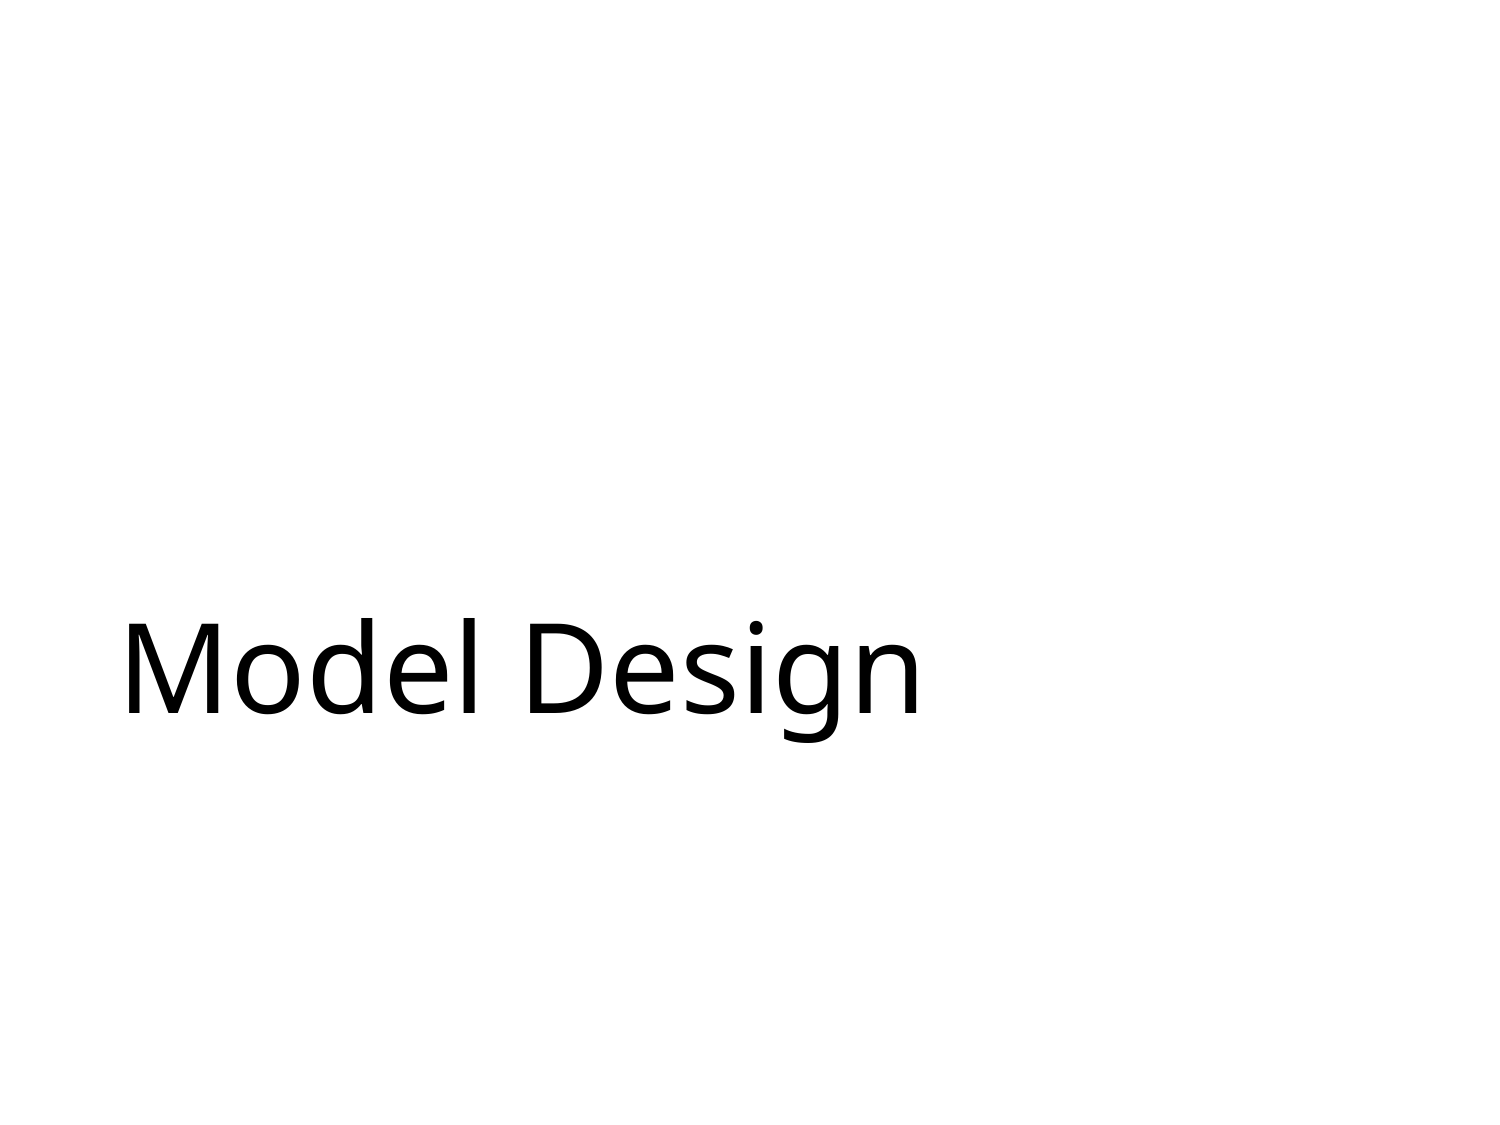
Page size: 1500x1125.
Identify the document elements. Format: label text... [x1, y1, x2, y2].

title Model Design [102, 280, 1397, 749]
